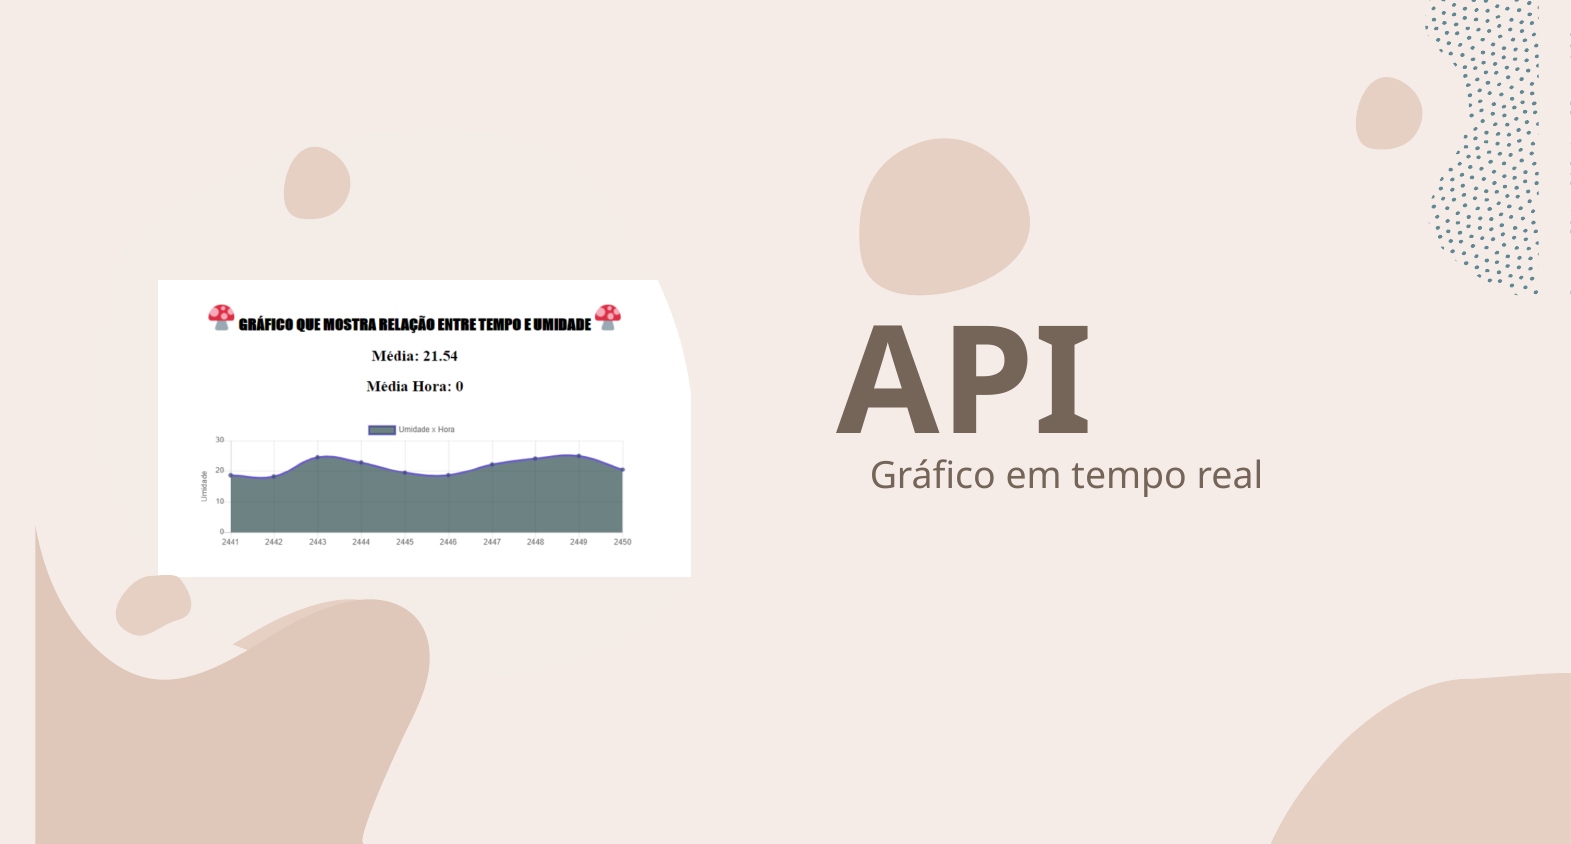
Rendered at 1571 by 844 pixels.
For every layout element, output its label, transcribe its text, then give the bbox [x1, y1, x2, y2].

text_box [1270, 673, 1571, 844]
subtitle Gráfico em tempo real [724, 435, 1410, 593]
text_box [0, 0, 1571, 844]
text_box [283, 146, 351, 220]
text_box [859, 138, 1031, 296]
picture [157, 279, 692, 578]
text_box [1331, 88, 1571, 203]
text_box [115, 575, 192, 636]
text_box [1368, 77, 1409, 86]
title API [821, 325, 1571, 479]
text_box [35, 525, 430, 844]
